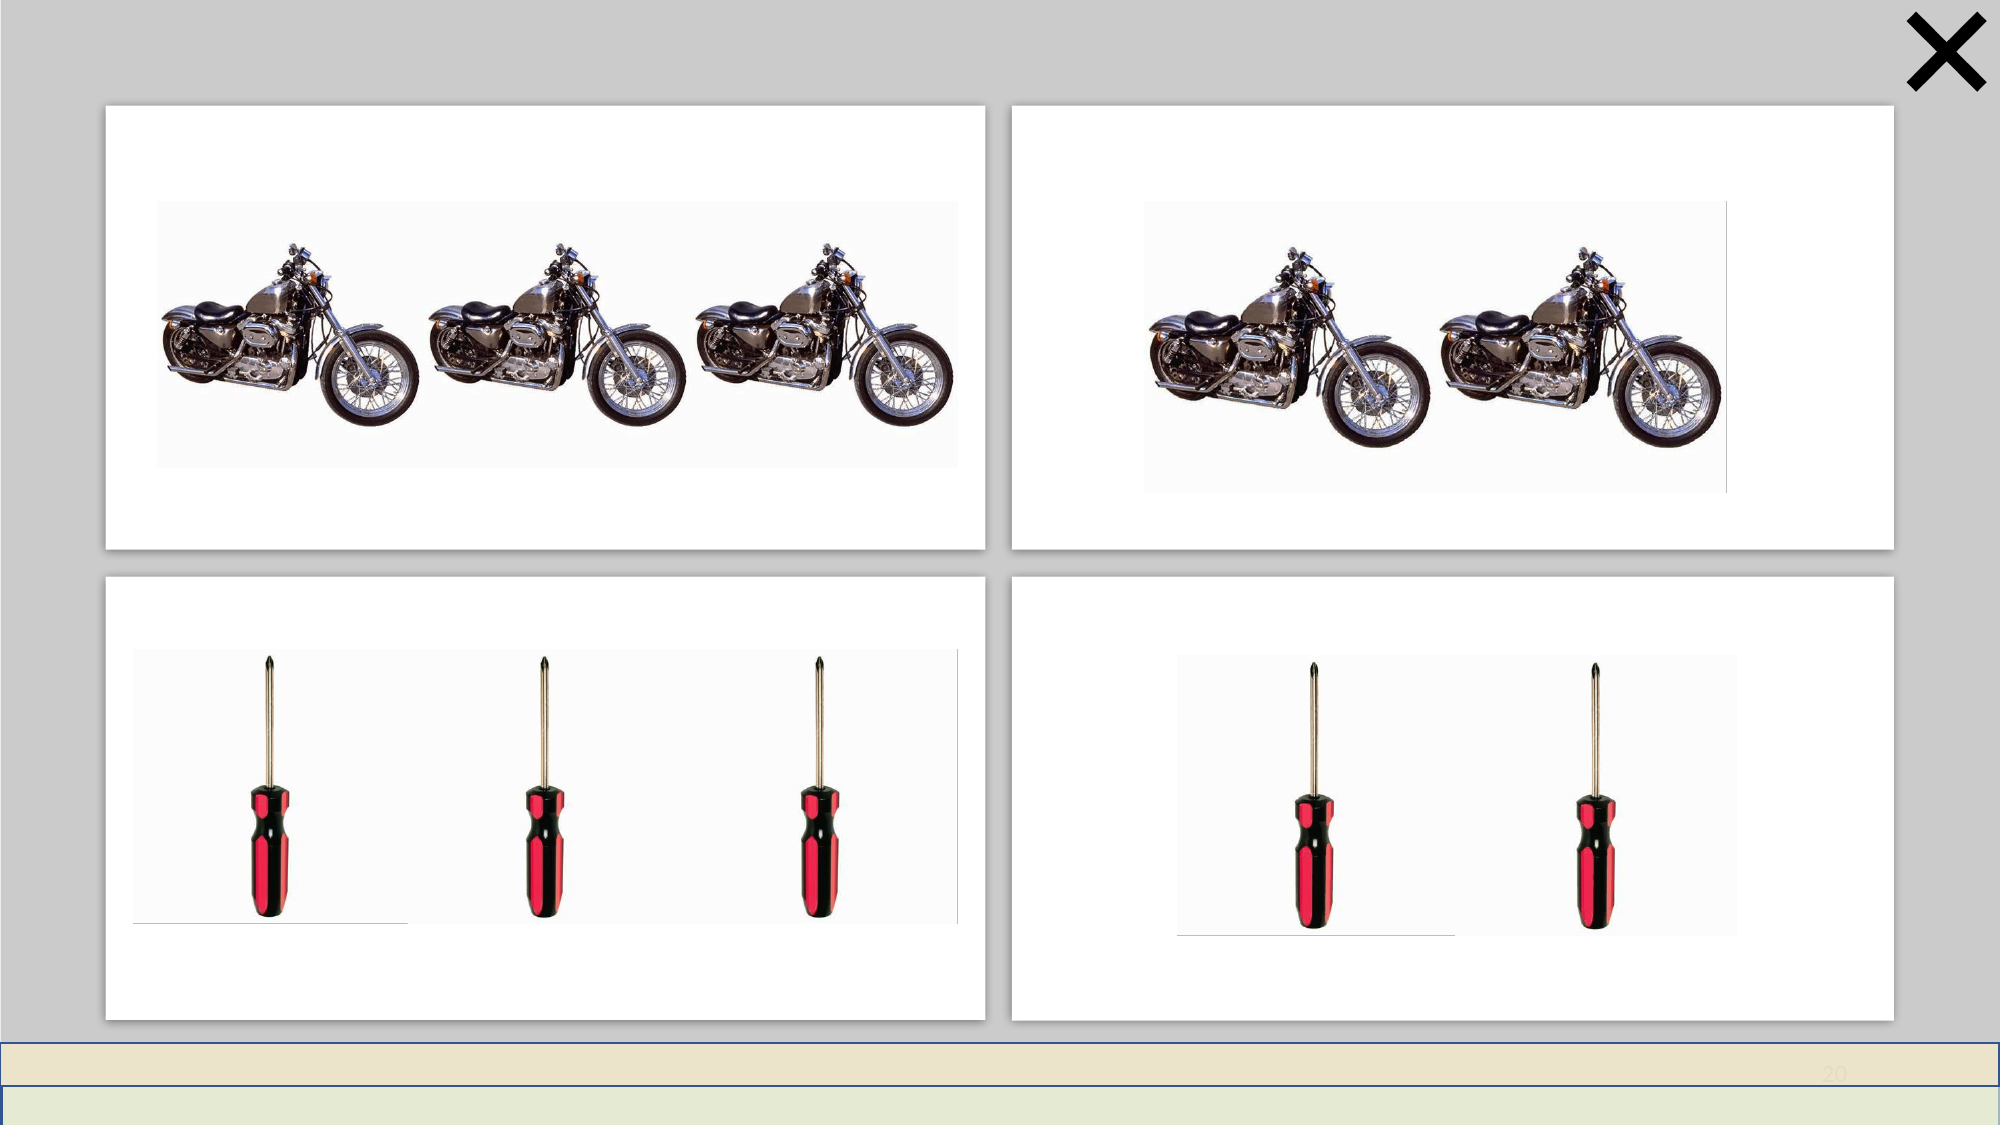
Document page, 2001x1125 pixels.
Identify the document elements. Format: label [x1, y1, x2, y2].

picture [1177, 655, 1740, 936]
picture [157, 201, 958, 468]
text_box [1011, 576, 1895, 1022]
picture [1892, 0, 2000, 106]
picture [1144, 201, 1727, 493]
text_box [1011, 104, 1895, 551]
text_box [104, 104, 986, 551]
text_box [0, 1085, 2000, 1125]
text_box [0, 1042, 2000, 1085]
picture [133, 649, 958, 924]
text_box [0, 0, 2000, 1042]
text_box [104, 576, 986, 1021]
